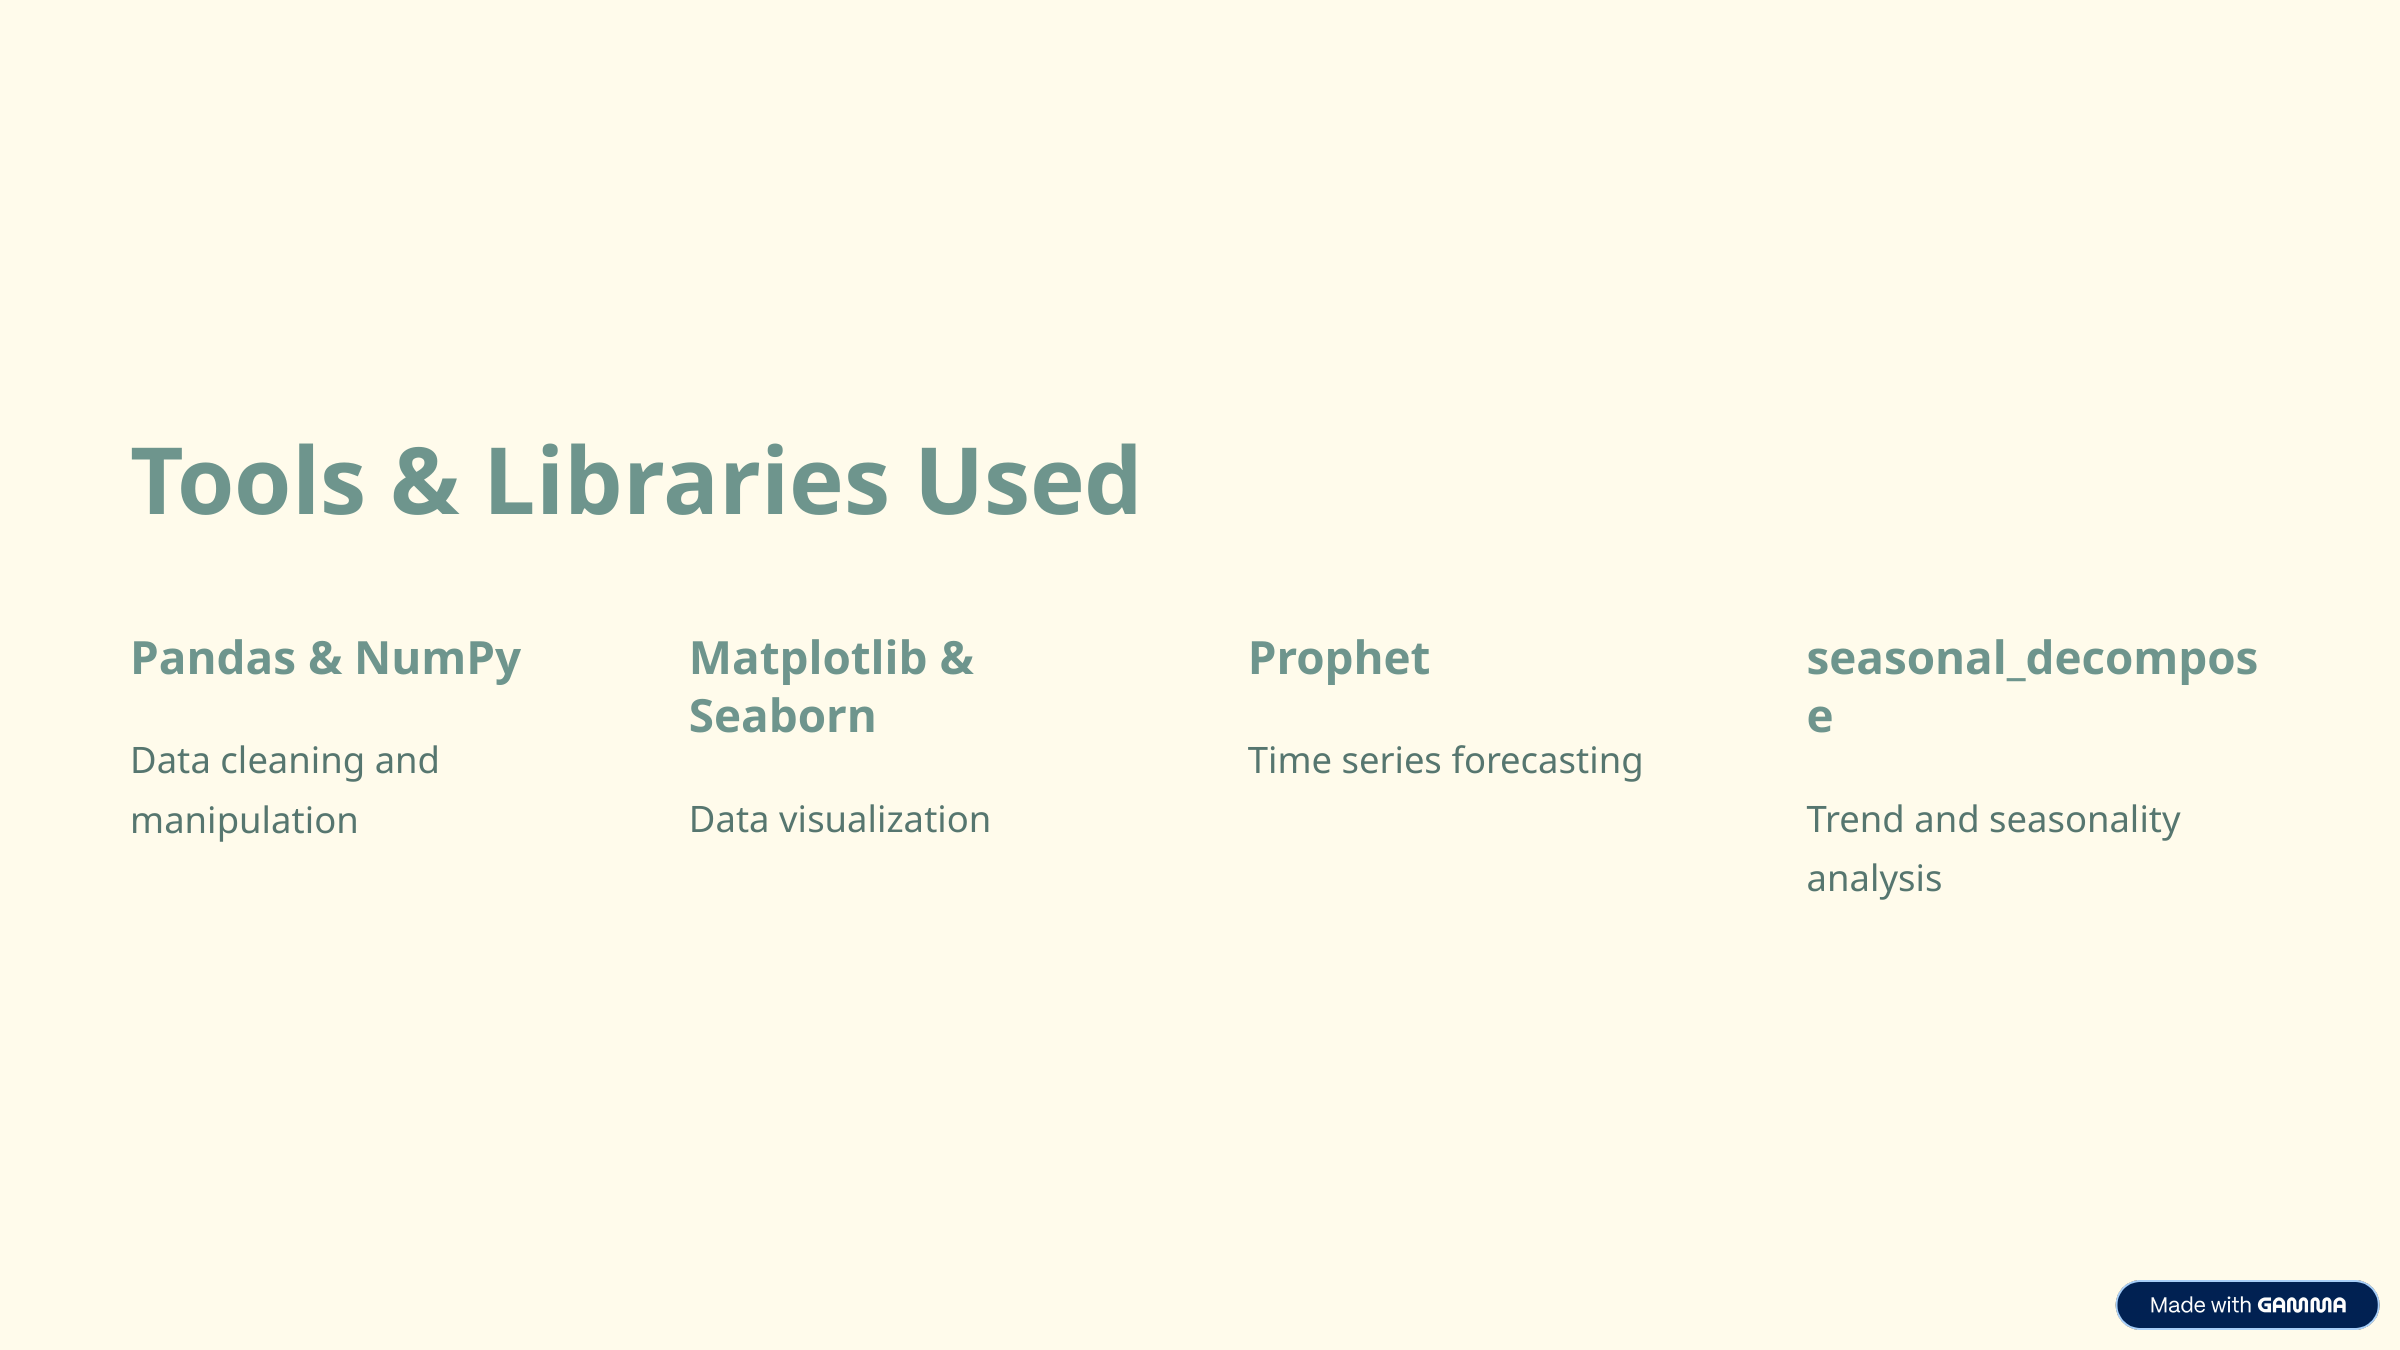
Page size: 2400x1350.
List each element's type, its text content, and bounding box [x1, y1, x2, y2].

picture [2106, 1271, 2389, 1339]
text_box Tools & Libraries Used [130, 417, 1364, 534]
text_box Trend and seasonality analysis [1806, 780, 2274, 900]
text_box Data visualization [688, 780, 1156, 840]
text_box seasonal_decompose [1806, 626, 2274, 743]
text_box Matplotlib & Seaborn [688, 626, 1156, 743]
text_box Time series forecasting [1247, 721, 1715, 782]
text_box Data cleaning and manipulation [130, 721, 597, 841]
text_box Pandas & NumPy [130, 626, 596, 685]
text_box Prophet [1247, 626, 1713, 685]
